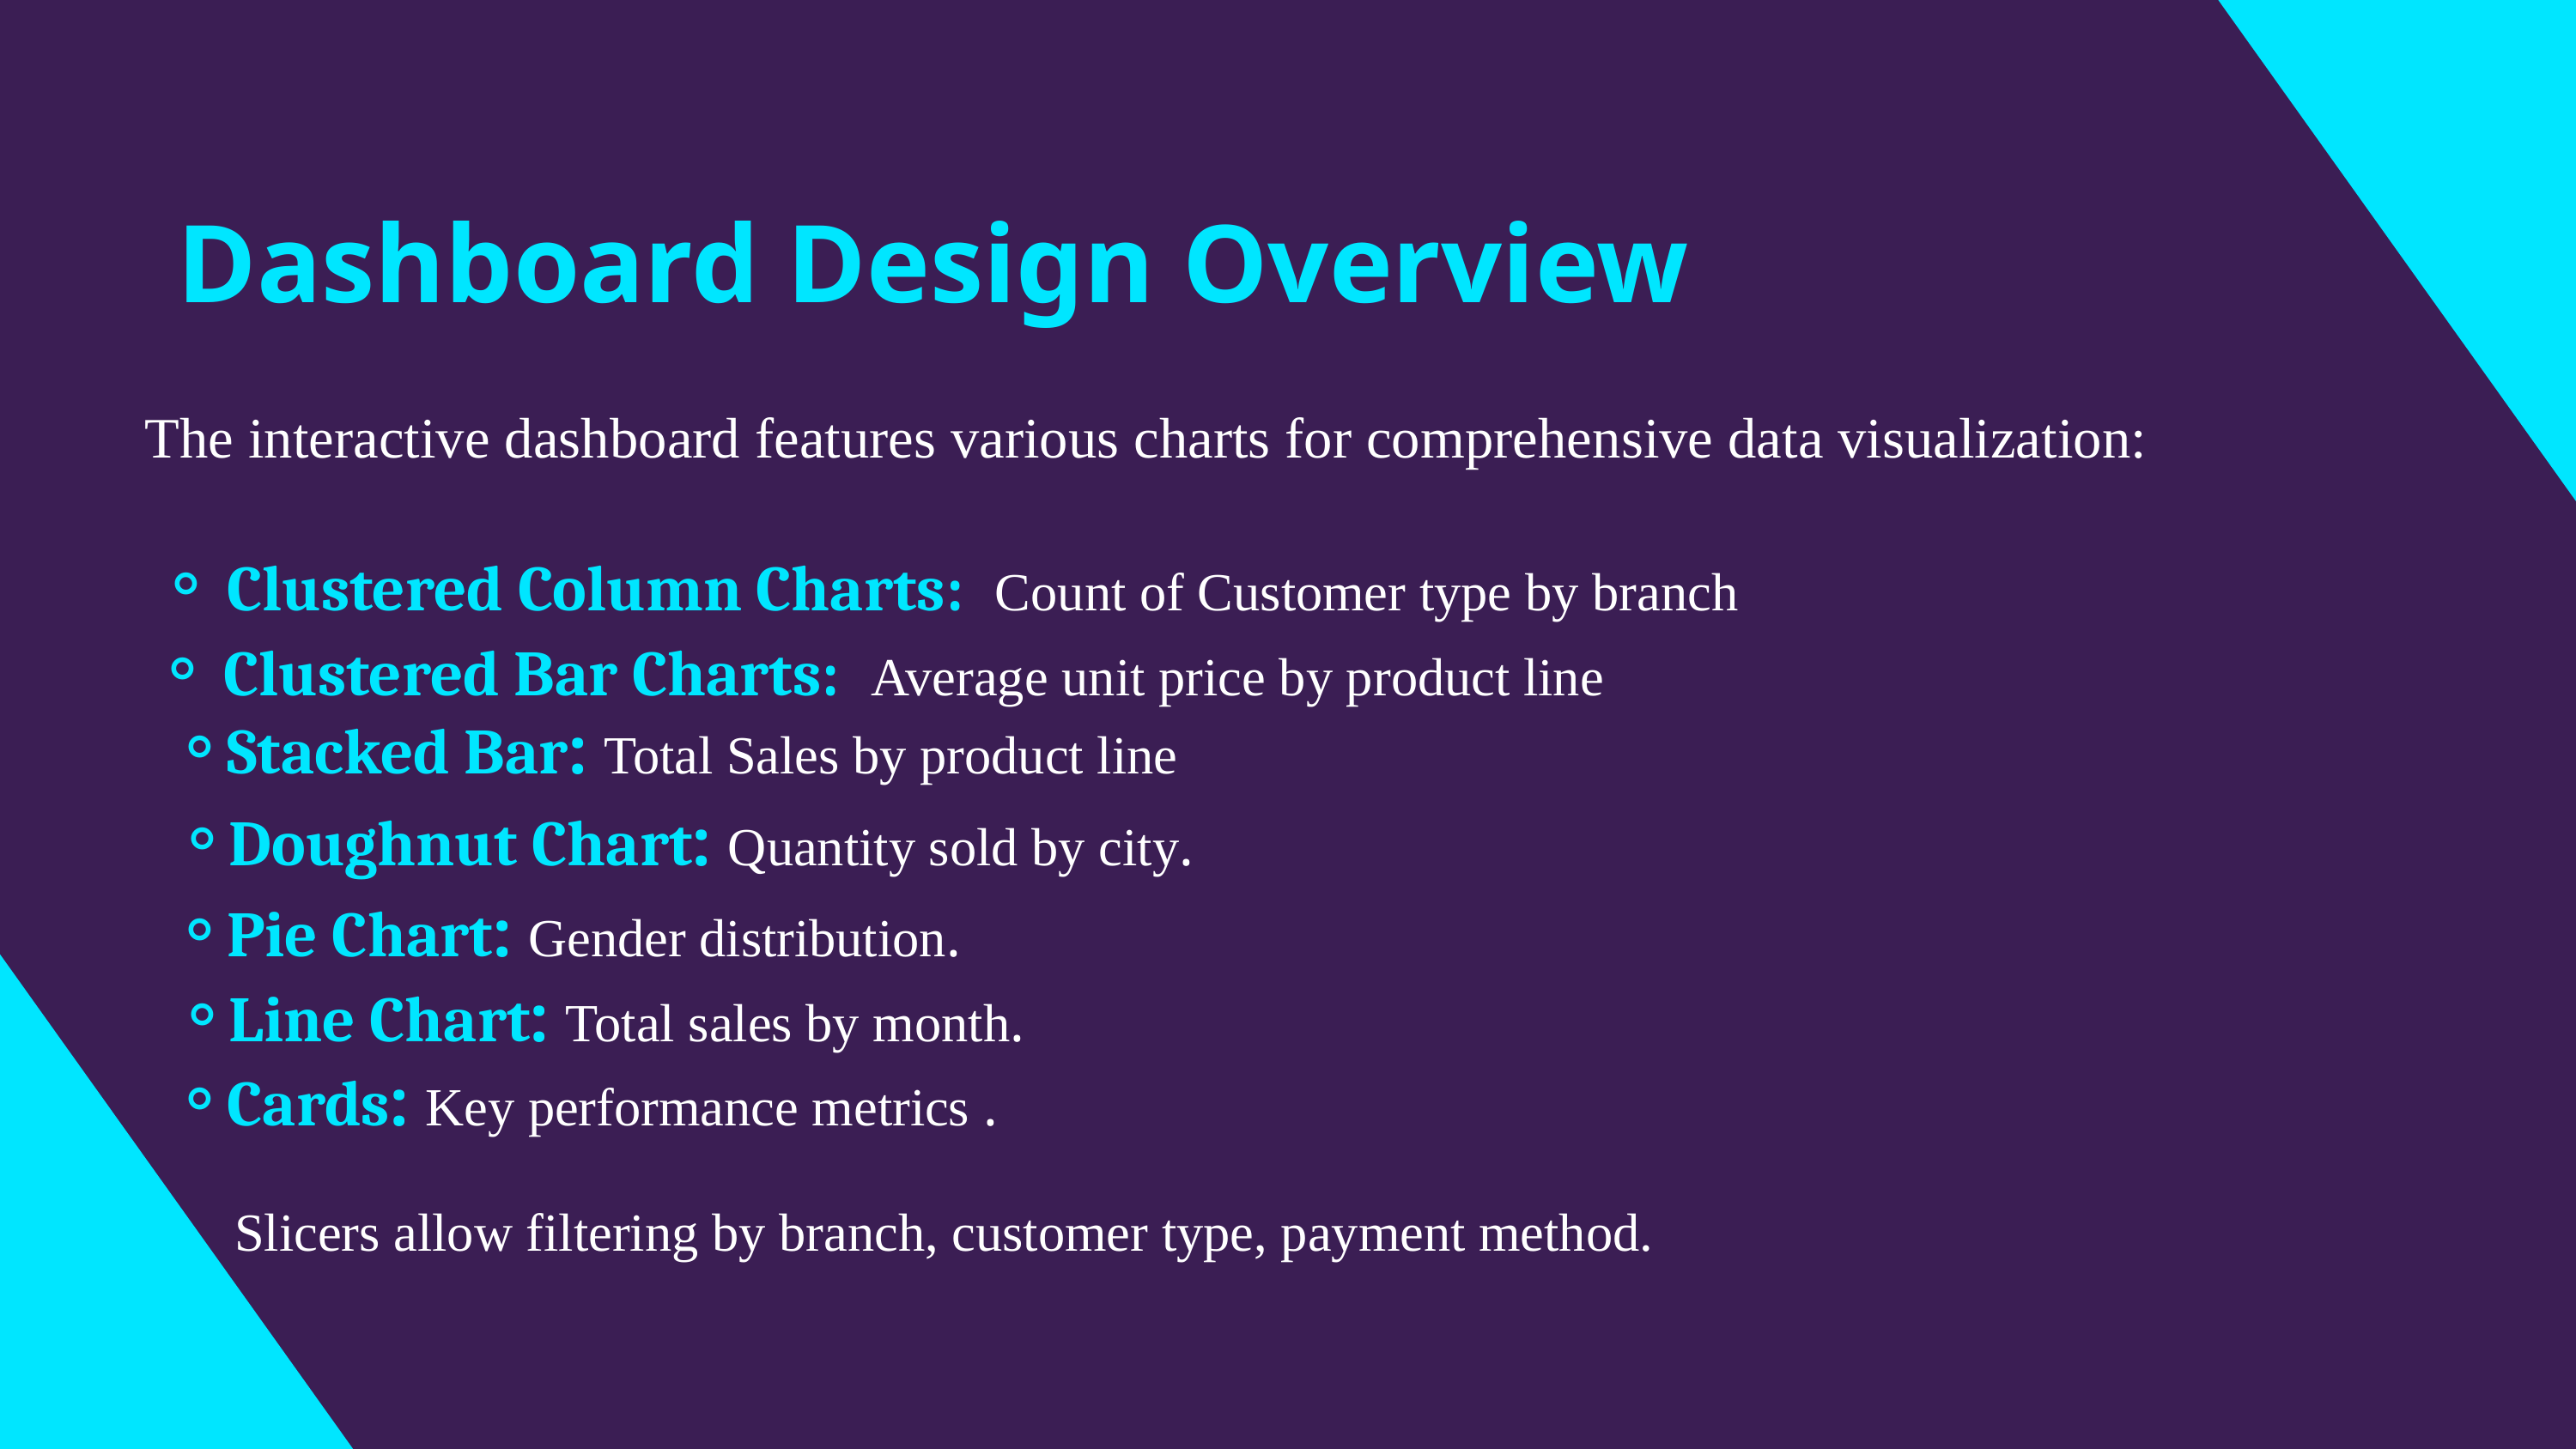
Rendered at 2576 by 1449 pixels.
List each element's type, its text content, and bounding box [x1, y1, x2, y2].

text_box Doughnut Chart: Quantity sold by city. [119, 814, 2417, 879]
text_box Clustered Column Charts: Count of Customer type by branch [103, 560, 2401, 624]
text_box Dashboard Design Overview [144, 199, 1722, 324]
text_box Pie Chart: Gender distribution. [118, 906, 2415, 970]
text_box Clustered Bar Charts: Average unit price by product line [100, 645, 2397, 709]
text_box [2215, 0, 2576, 503]
text_box Cards: Key performance metrics . [118, 1075, 2415, 1139]
text_box The interactive dashboard features various charts for comprehensive data visualization: [144, 405, 2442, 470]
text_box Line Chart: Total sales by month. [119, 990, 2417, 1055]
text_box Slicers allow filtering by branch, customer type, payment method. [234, 1185, 2531, 1262]
text_box Stacked Bar: Total Sales by product line [118, 723, 2415, 787]
text_box [0, 952, 355, 1449]
